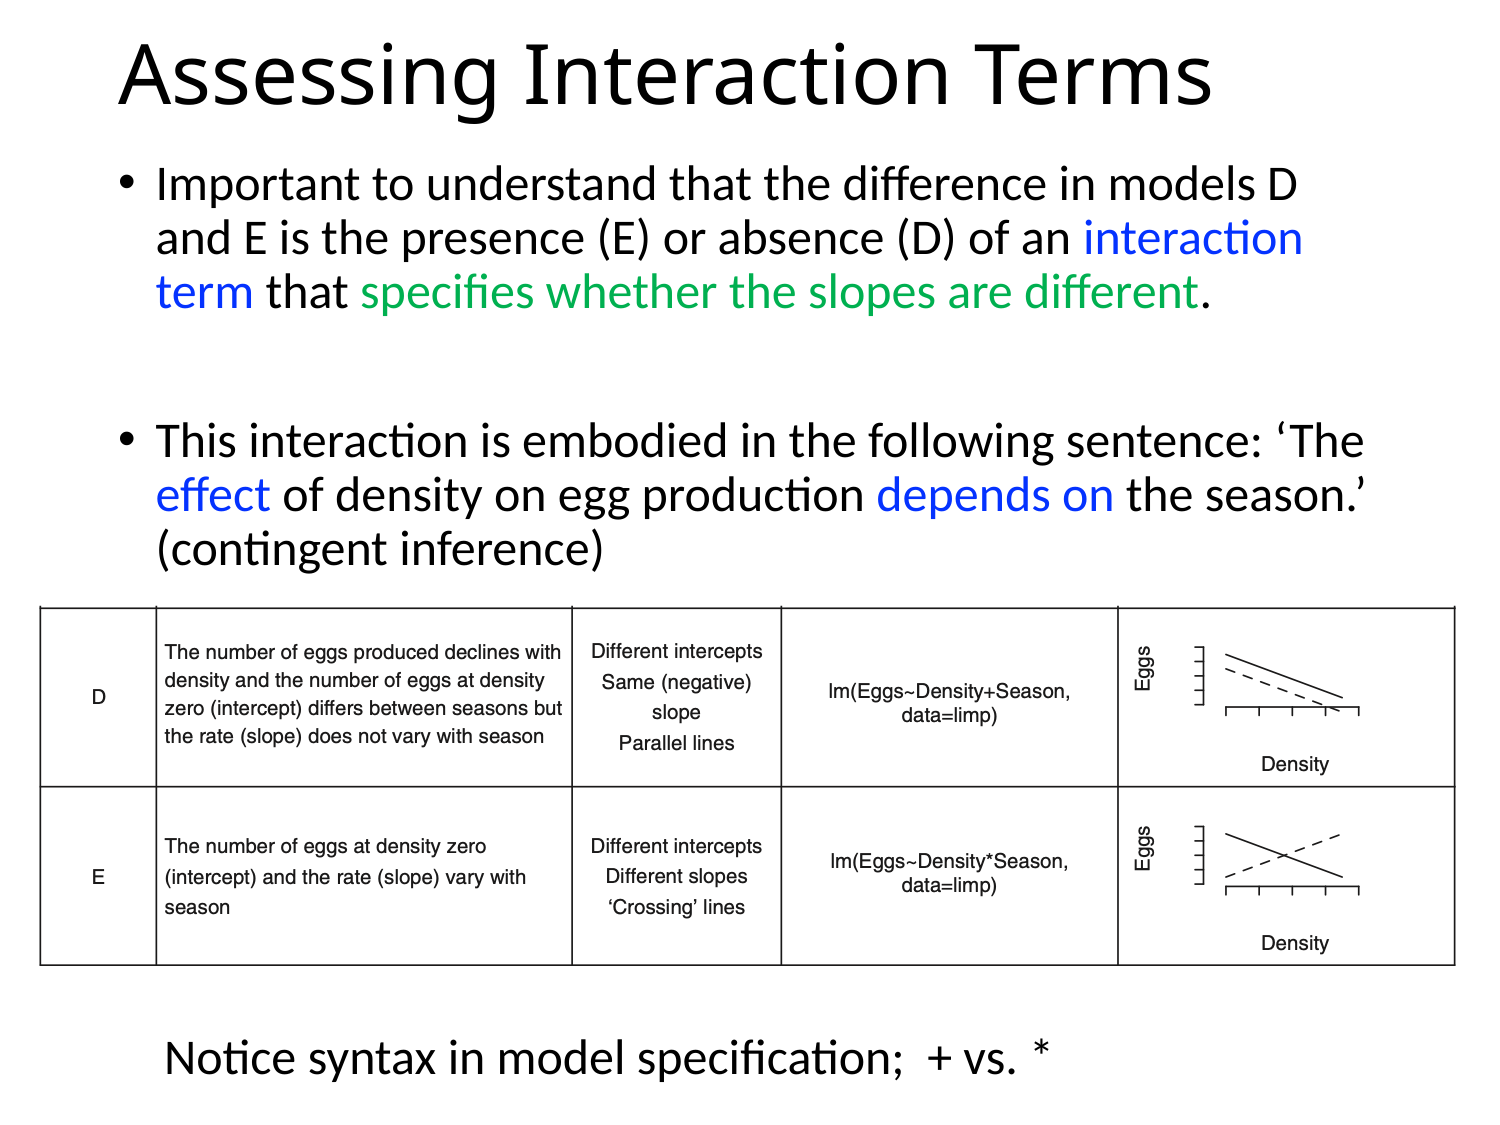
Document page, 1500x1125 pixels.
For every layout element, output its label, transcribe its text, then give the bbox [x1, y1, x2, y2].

list Important to understand that the difference in models D and E is the presence (E) or absence (D) of an interaction term that specifies whether the slopes are different. This interaction is embodied in the following sentence: ‘The effect of density on egg production depends on the season.’ (contingent inference) [103, 149, 1397, 604]
picture [22, 604, 1478, 983]
title Assessing Interaction Terms [103, 0, 1397, 149]
text_box Notice syntax in model specification; + vs. * [149, 1017, 1070, 1092]
